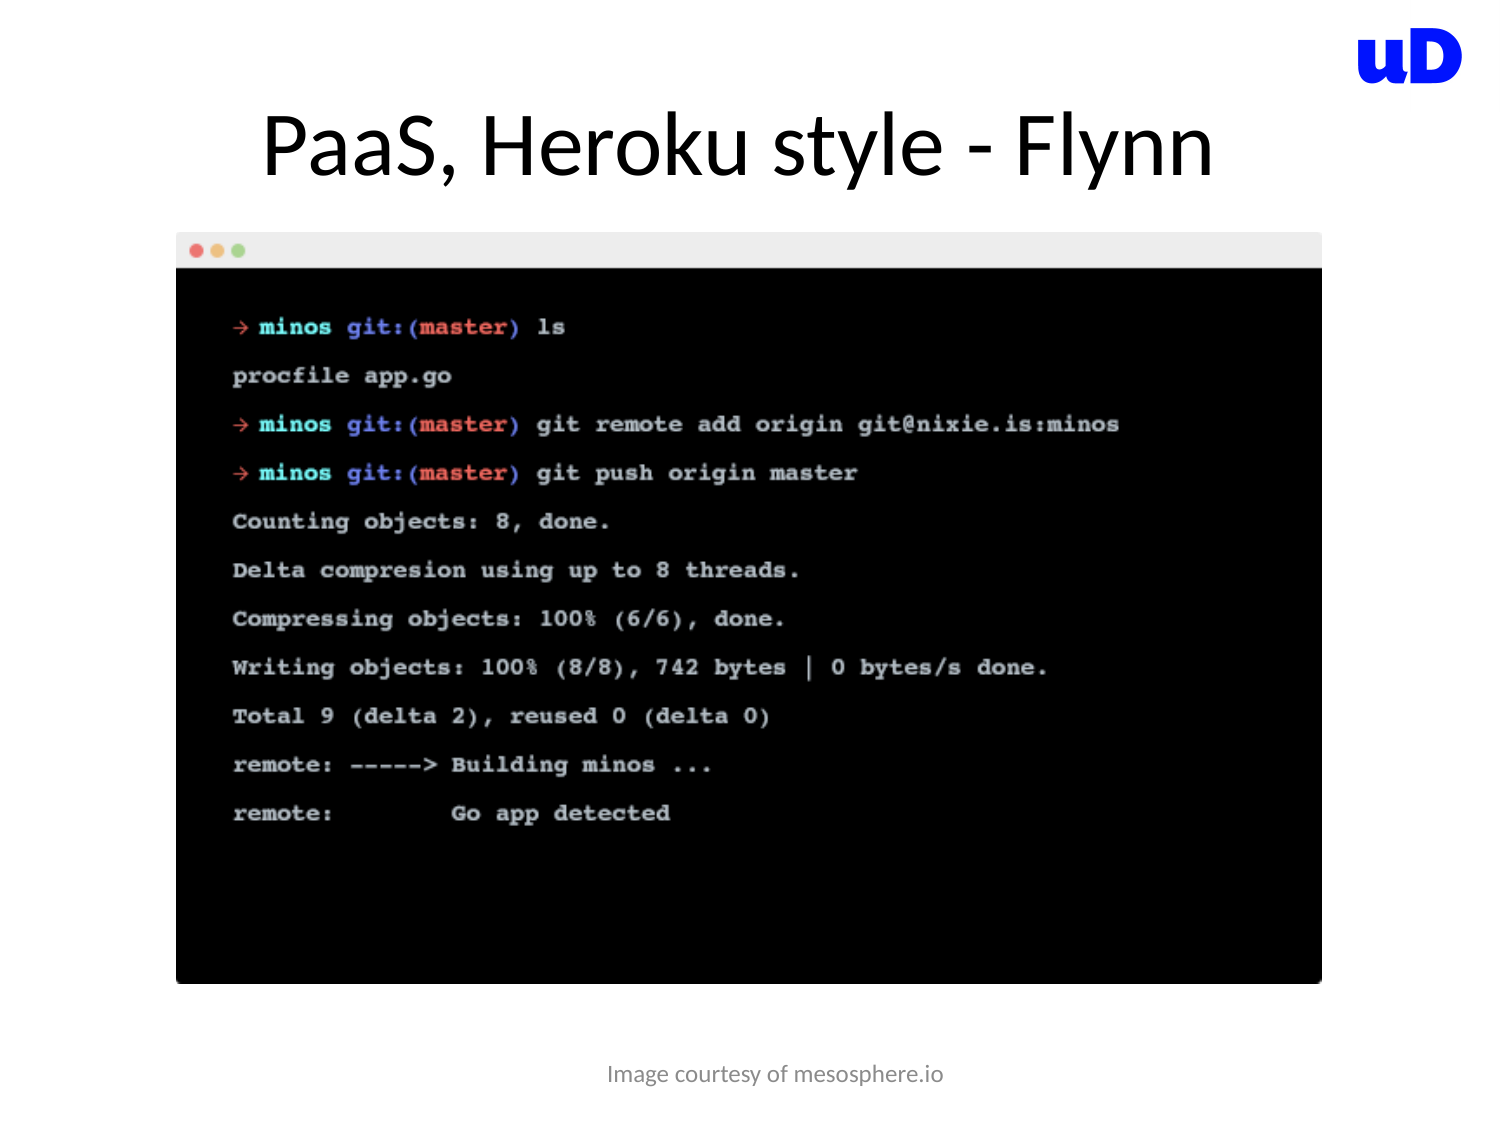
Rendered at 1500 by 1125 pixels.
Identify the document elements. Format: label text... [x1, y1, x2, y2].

picture [1321, 0, 1500, 112]
picture [176, 232, 1322, 984]
title PaaS, Heroku style - Flynn [75, 45, 1425, 233]
footer Image courtesy of mesosphere.io [512, 1042, 1040, 1103]
